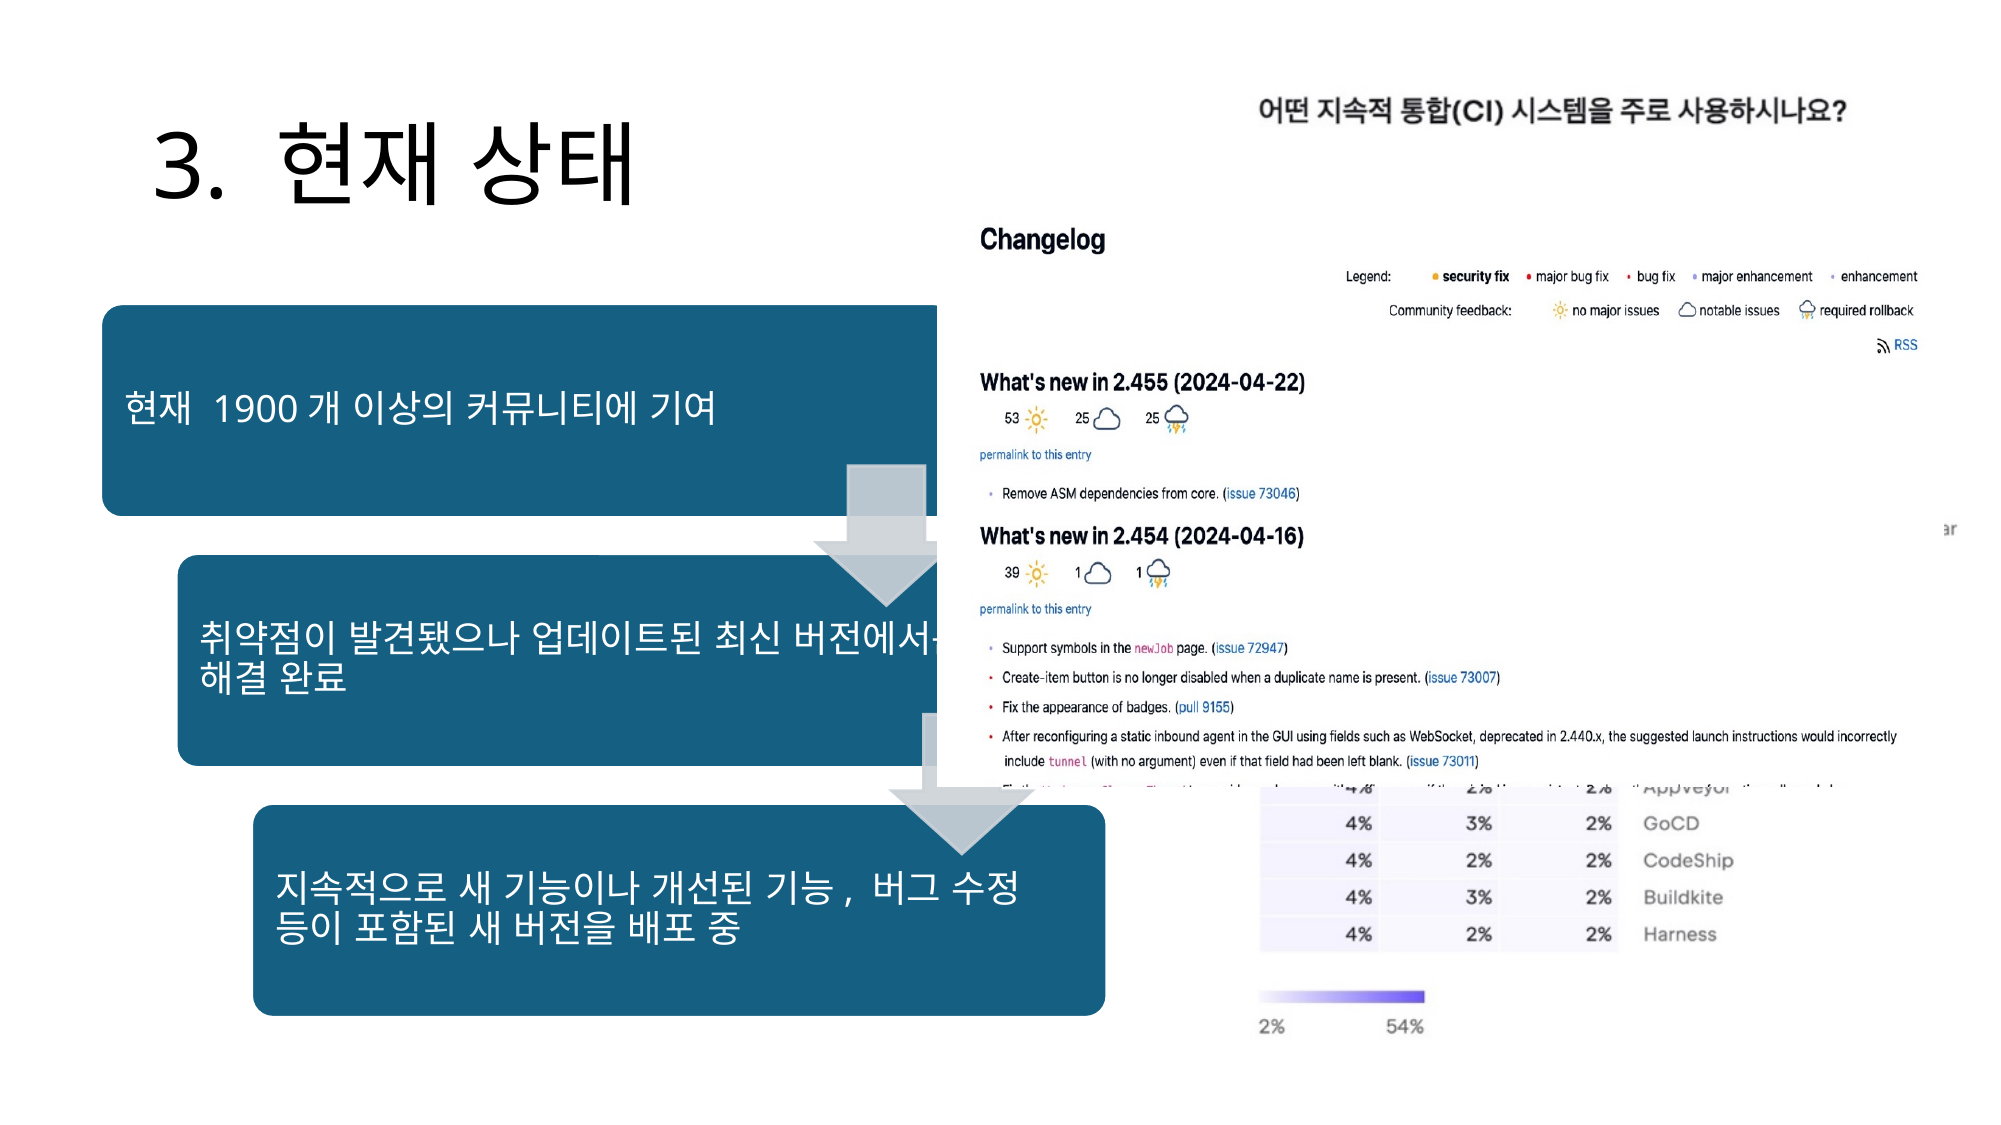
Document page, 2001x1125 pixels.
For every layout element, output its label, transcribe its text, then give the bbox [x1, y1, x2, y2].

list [99, 303, 1108, 1018]
picture [920, 62, 2000, 1066]
title 3. 현재 상태 [137, 59, 1863, 278]
